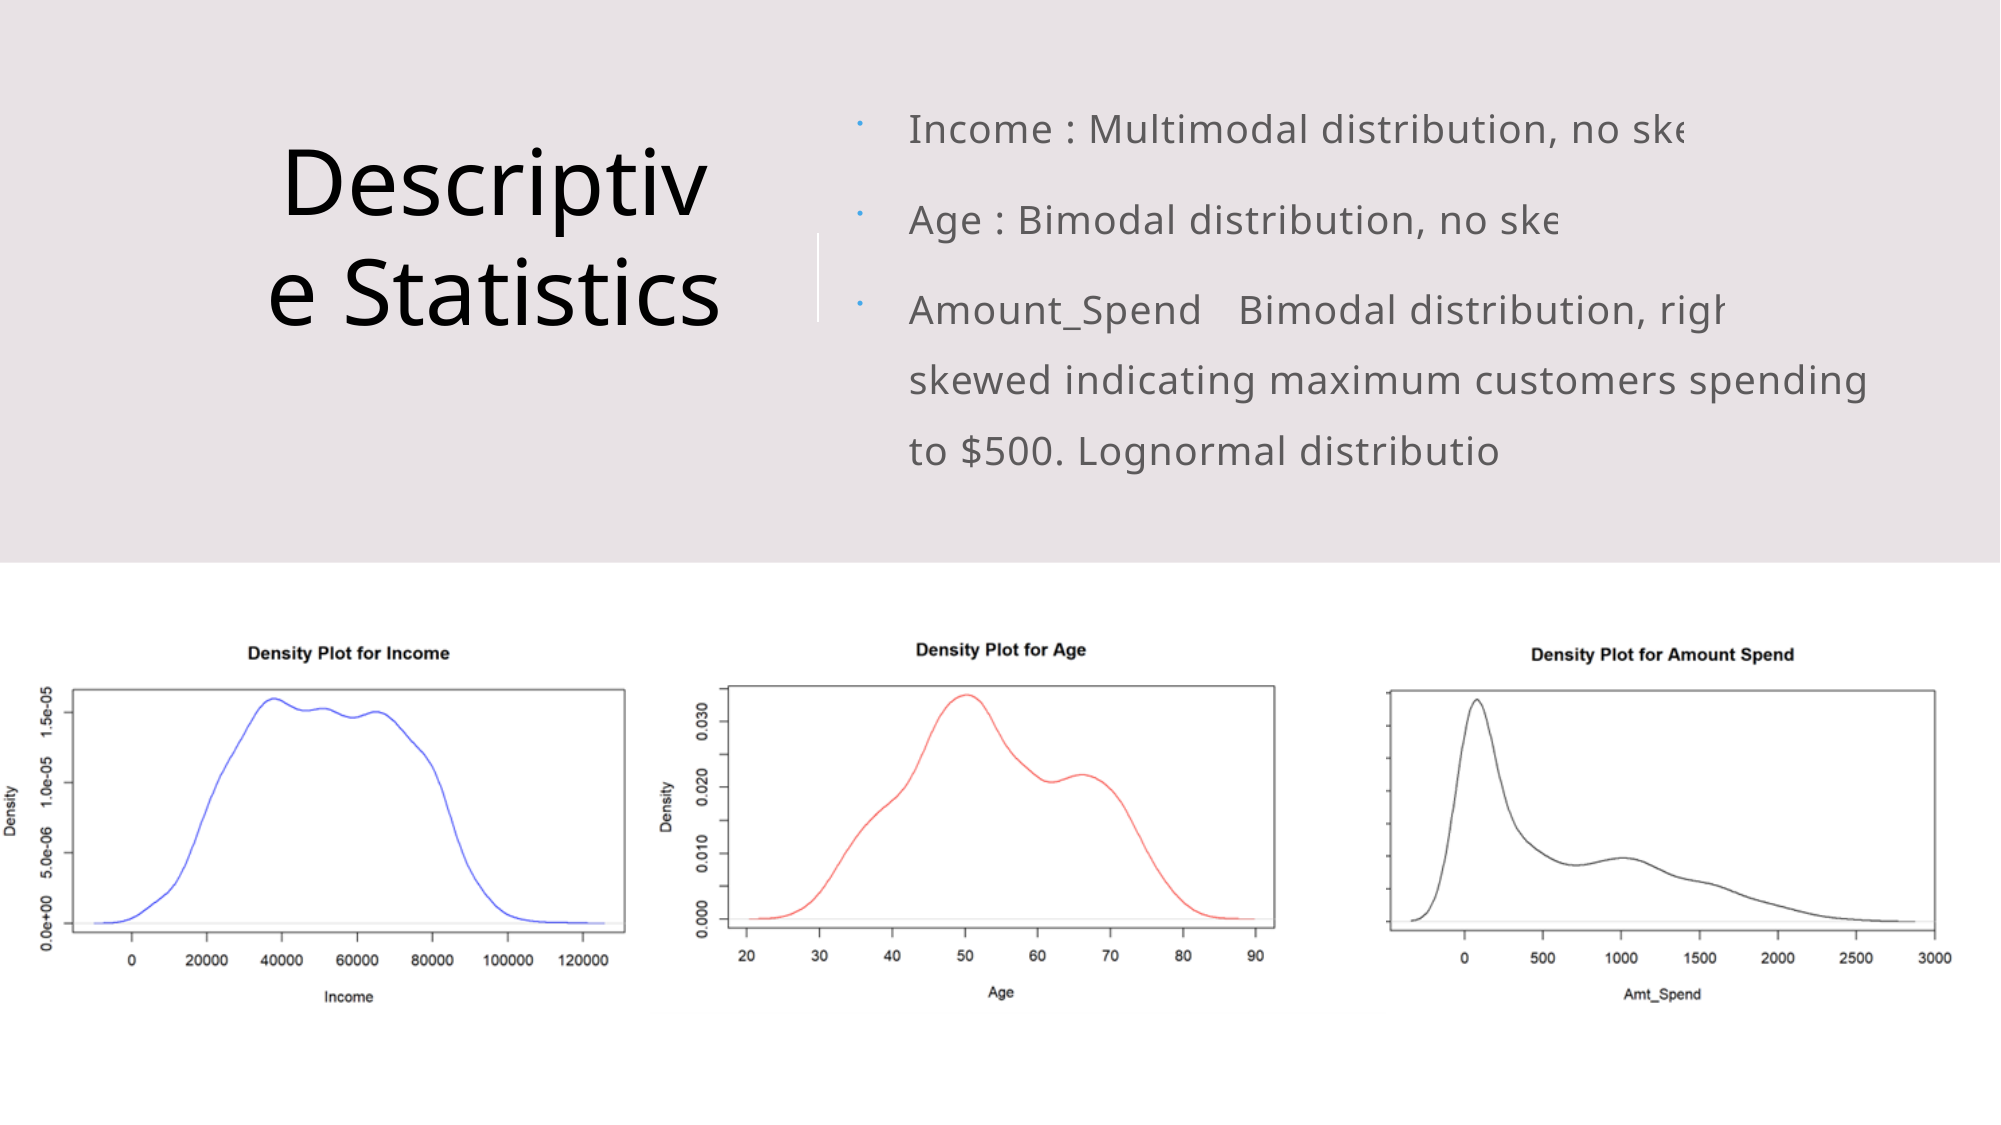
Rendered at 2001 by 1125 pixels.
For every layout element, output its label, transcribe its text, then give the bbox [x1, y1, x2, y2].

text_box [0, 562, 2000, 1125]
picture [0, 614, 1981, 1015]
text_box [0, 0, 2000, 562]
list Income : Multimodal distribution, no skew Age : Bimodal distribution, no skew Amount_Spend : Bimodal distribution, right skewed indicating maximum customers spending up to $500. Lognormal distribution. [838, 73, 1988, 482]
title Descriptive Statistics [251, 44, 739, 423]
